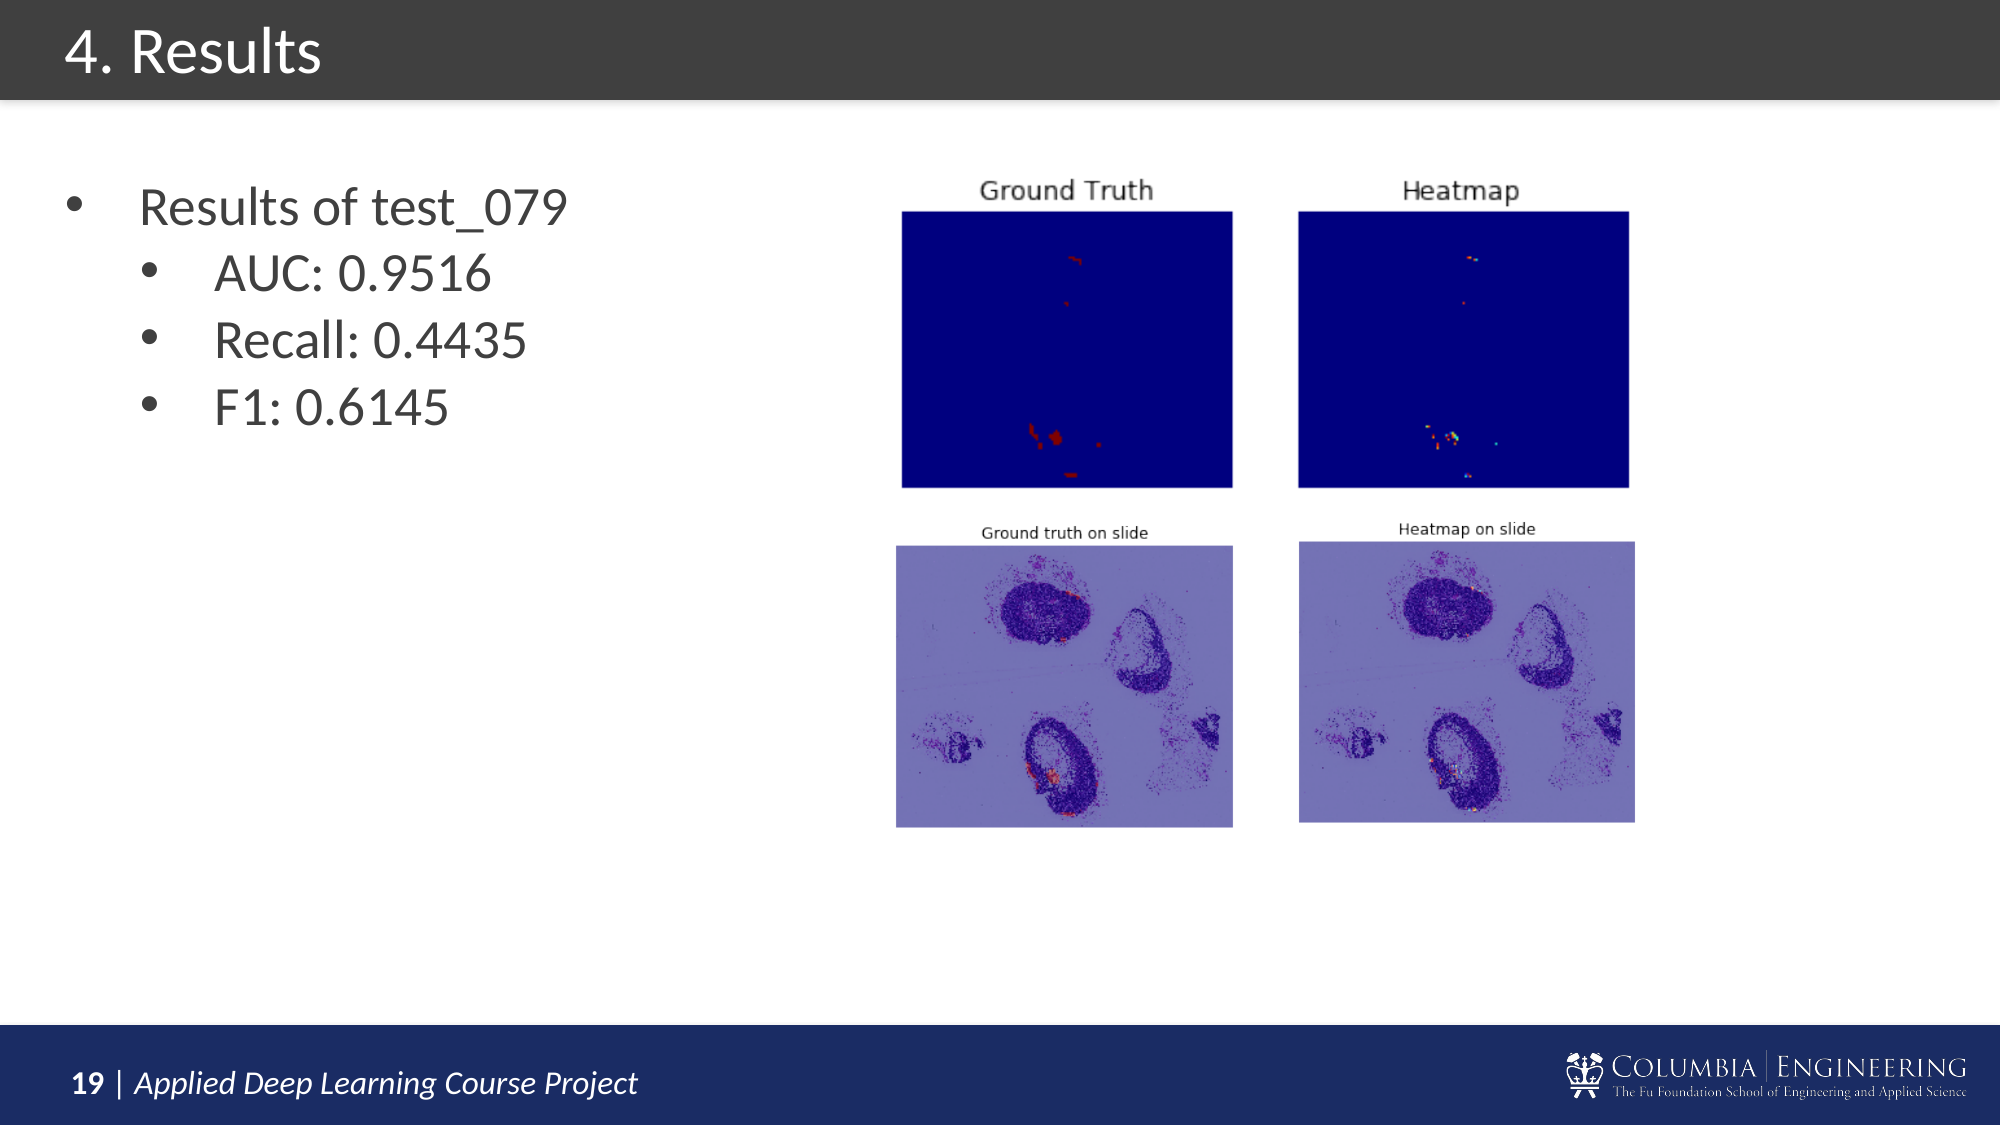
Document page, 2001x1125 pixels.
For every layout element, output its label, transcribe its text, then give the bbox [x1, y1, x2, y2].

text_box [0, 1025, 2000, 1125]
text_box Results of test_079 AUC: 0.9516 Recall: 0.4435 F1: 0.6145 [49, 162, 1967, 644]
text_box 4. Results [50, 0, 1000, 95]
picture [887, 164, 1643, 505]
picture [886, 517, 1241, 837]
text_box [0, 0, 2000, 100]
text_box 19 | Applied Deep Learning Course Project [55, 1027, 1540, 1109]
picture [1290, 513, 1643, 832]
picture [1566, 1050, 1967, 1100]
